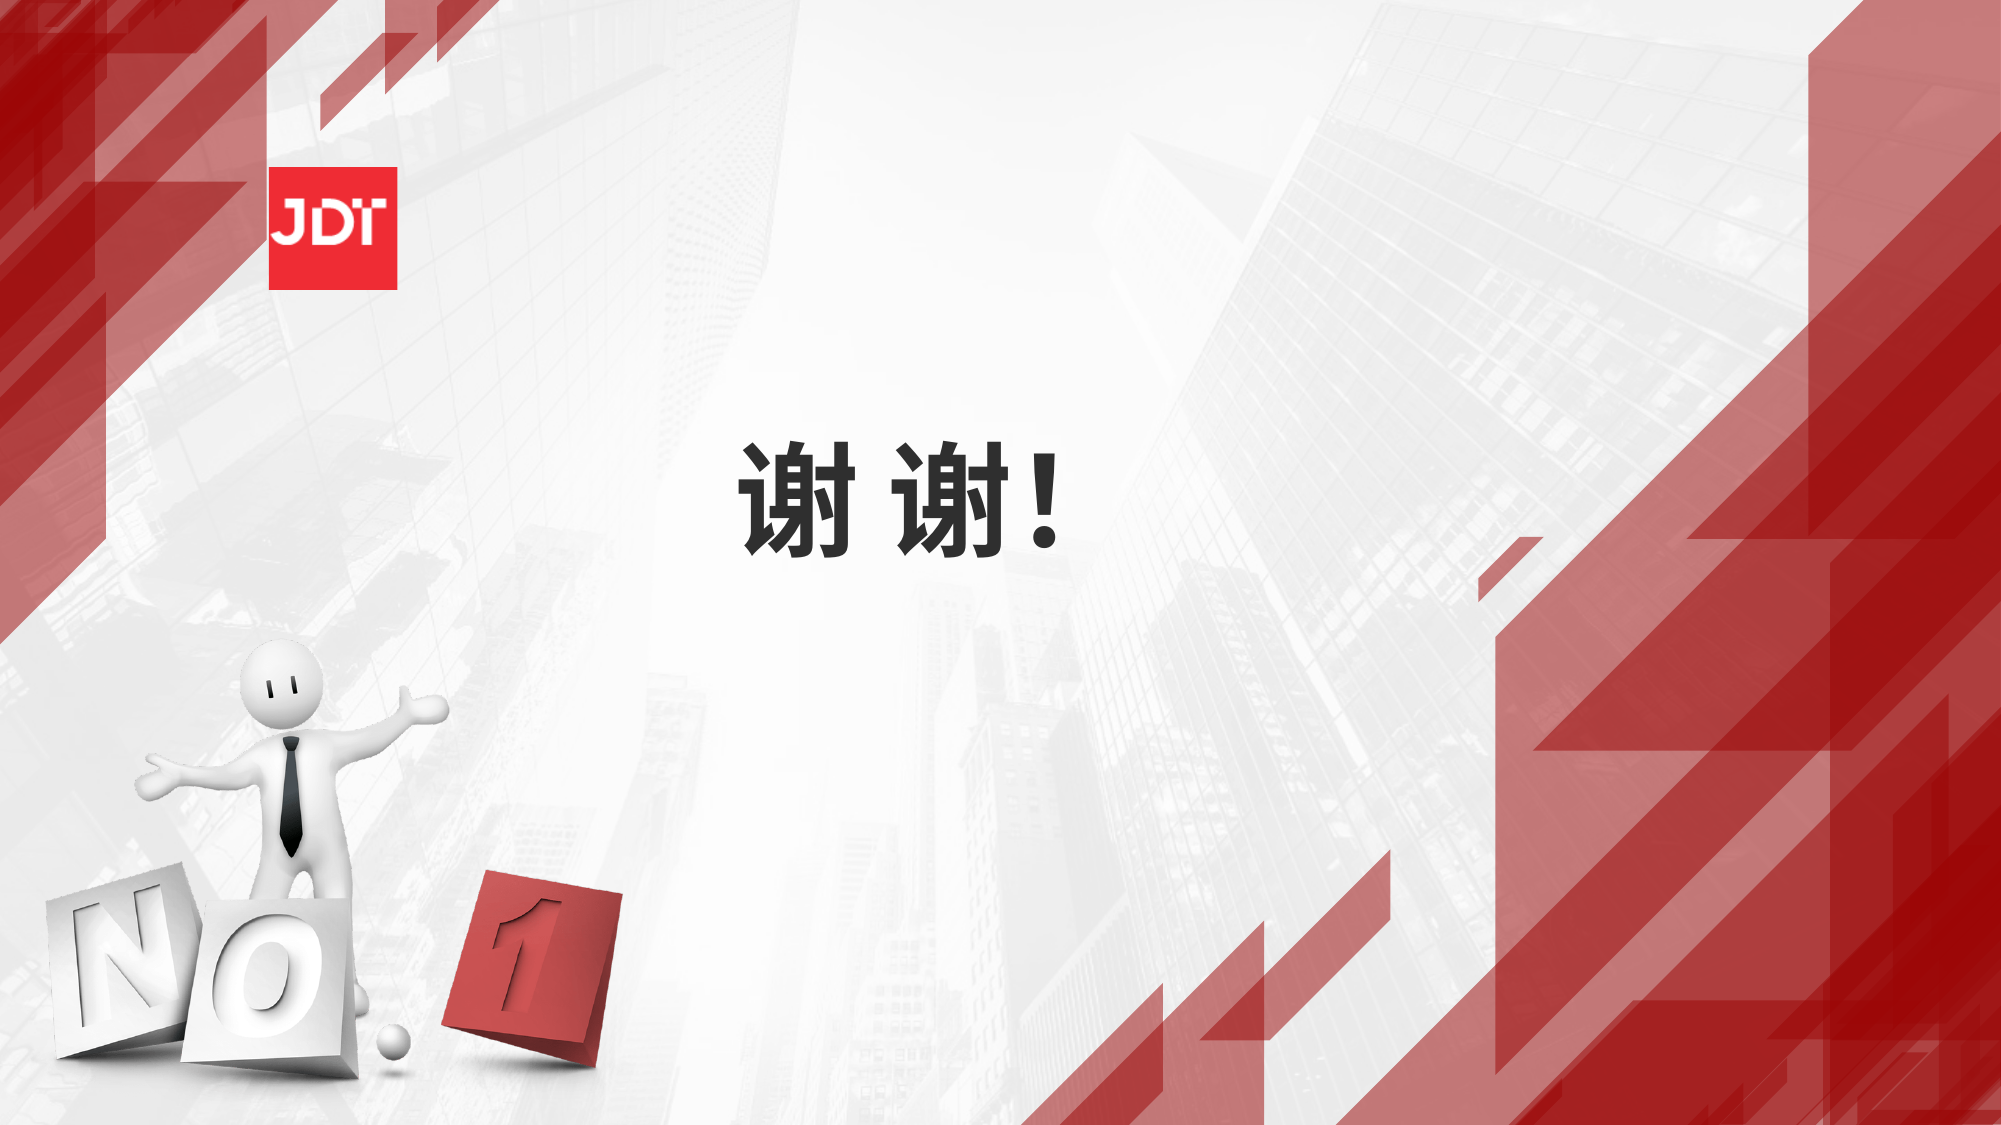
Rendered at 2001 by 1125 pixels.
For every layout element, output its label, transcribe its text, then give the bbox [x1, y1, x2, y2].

picture [268, 167, 398, 290]
subtitle [267, 575, 1890, 664]
picture [0, 580, 713, 1125]
title 谢 谢！ [268, 414, 1604, 575]
